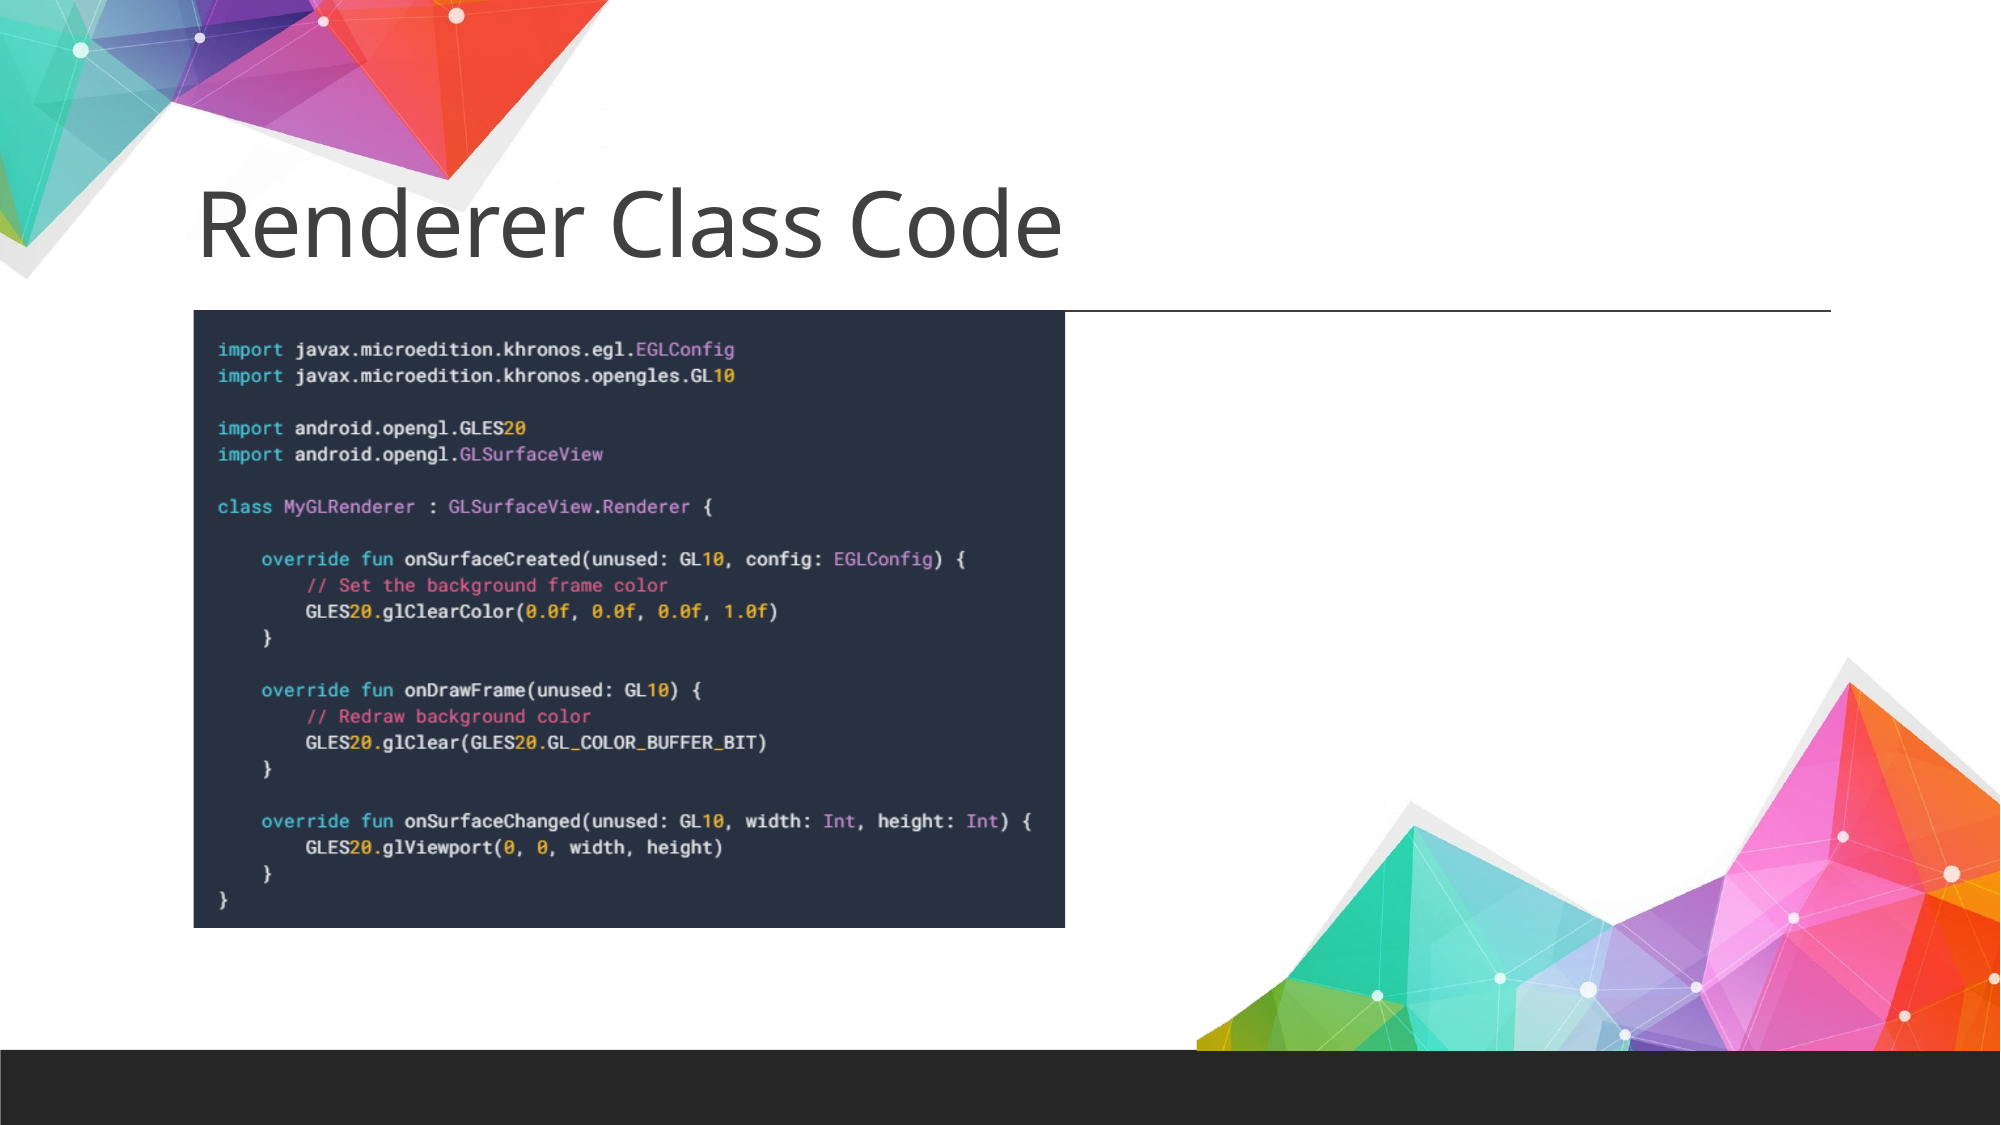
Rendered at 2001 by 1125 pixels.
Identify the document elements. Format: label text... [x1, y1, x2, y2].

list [193, 310, 1066, 929]
picture [1195, 648, 2000, 1052]
picture [0, 0, 617, 287]
title Renderer Class Code [625, 47, 1830, 285]
